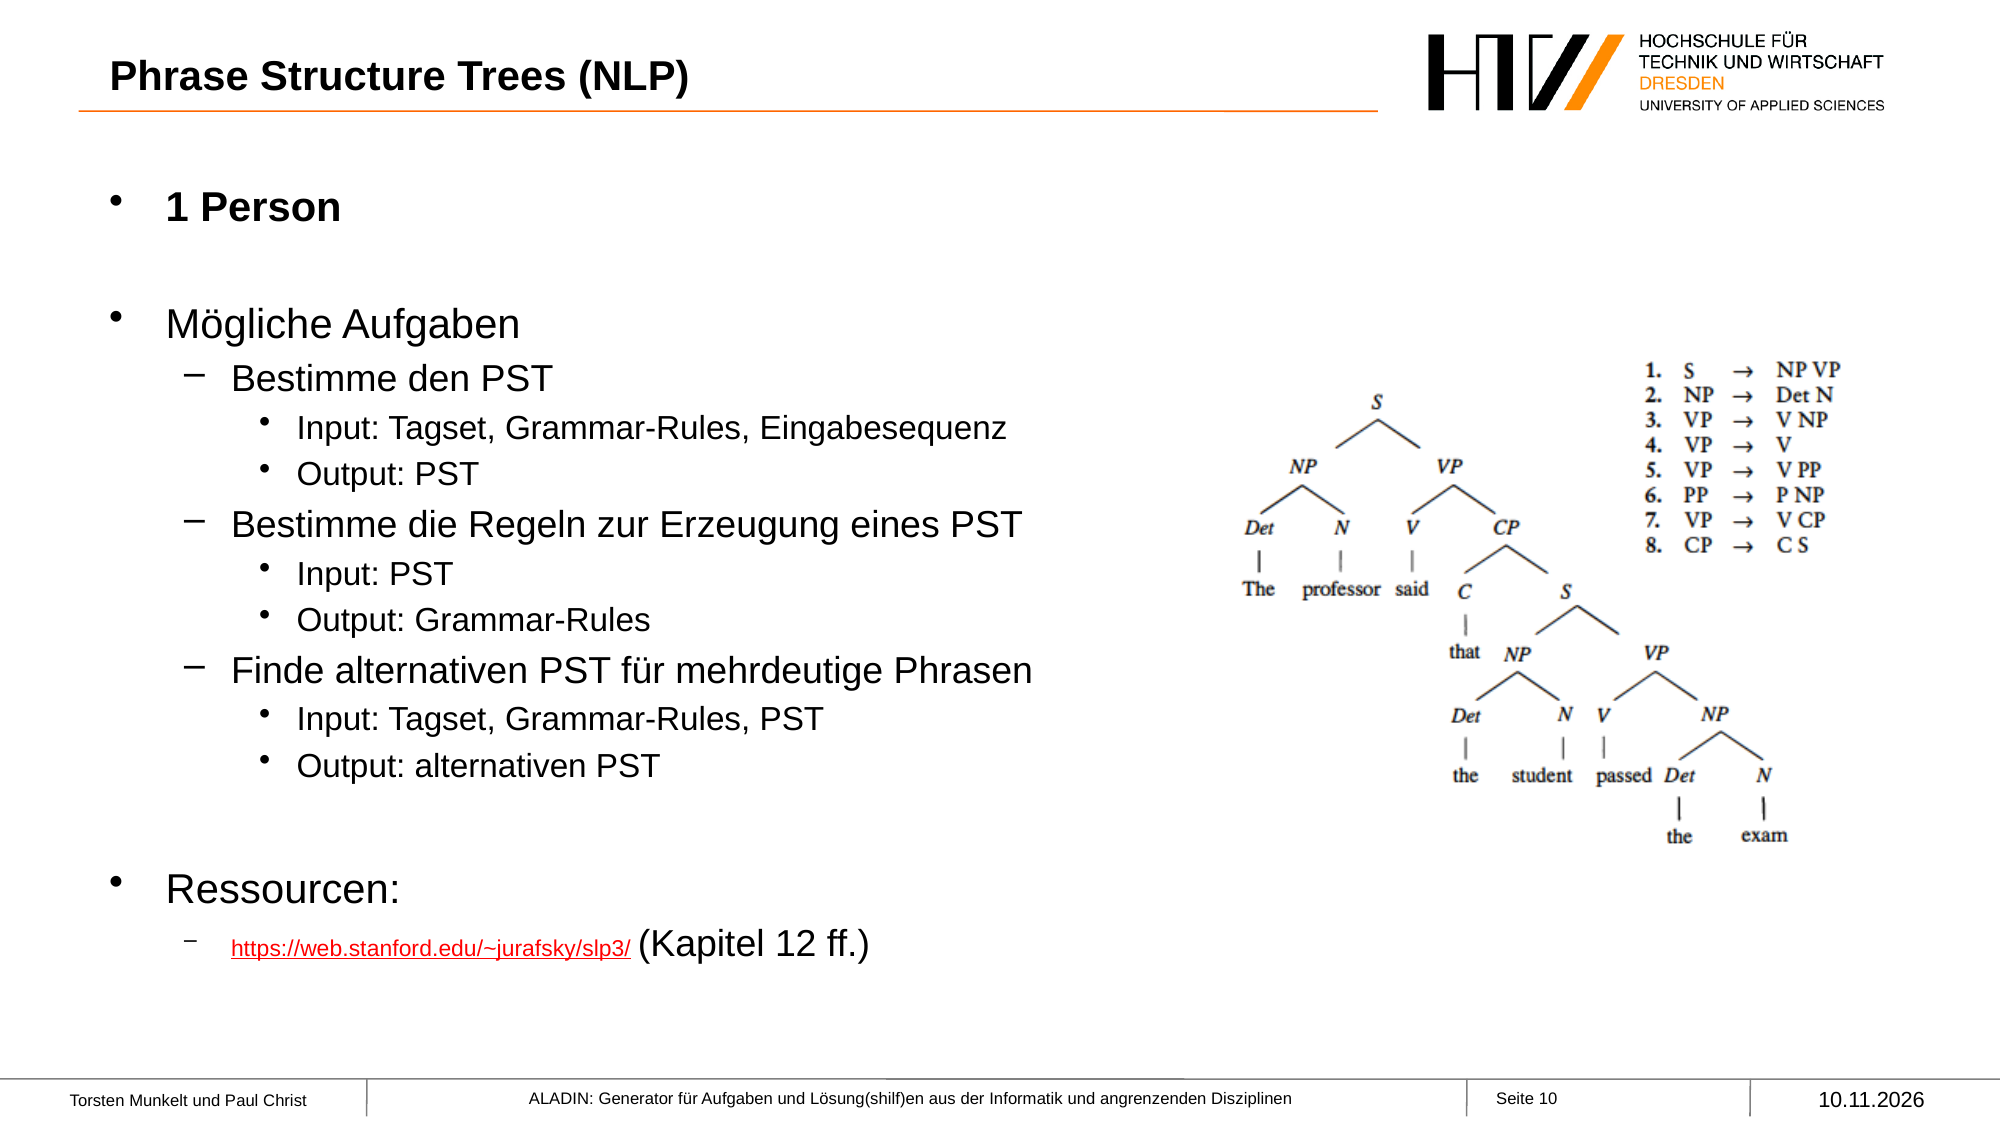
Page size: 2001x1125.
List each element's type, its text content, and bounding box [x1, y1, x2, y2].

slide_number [1803, 1080, 1981, 1116]
picture [1425, 31, 1887, 111]
picture [1216, 353, 1861, 853]
list 1 Person Mögliche Aufgaben Bestimme den PST Input: Tagset, Grammar-Rules, Eingabesequenz Output: PST Bestimme die Regeln zur Erzeugung eines PST Input: PST Output: Grammar-Rules Finde alternativen PST für mehrdeutige Phrasen Input: Tagset, Grammar-Rules, PST Output: alternativen PST Ressourcen: https://web.stanford.edu/~jurafsky/slp3/ (Kapitel 12 ff.) [94, 172, 1898, 1035]
title Phrase Structure Trees (NLP) [94, 29, 1386, 117]
